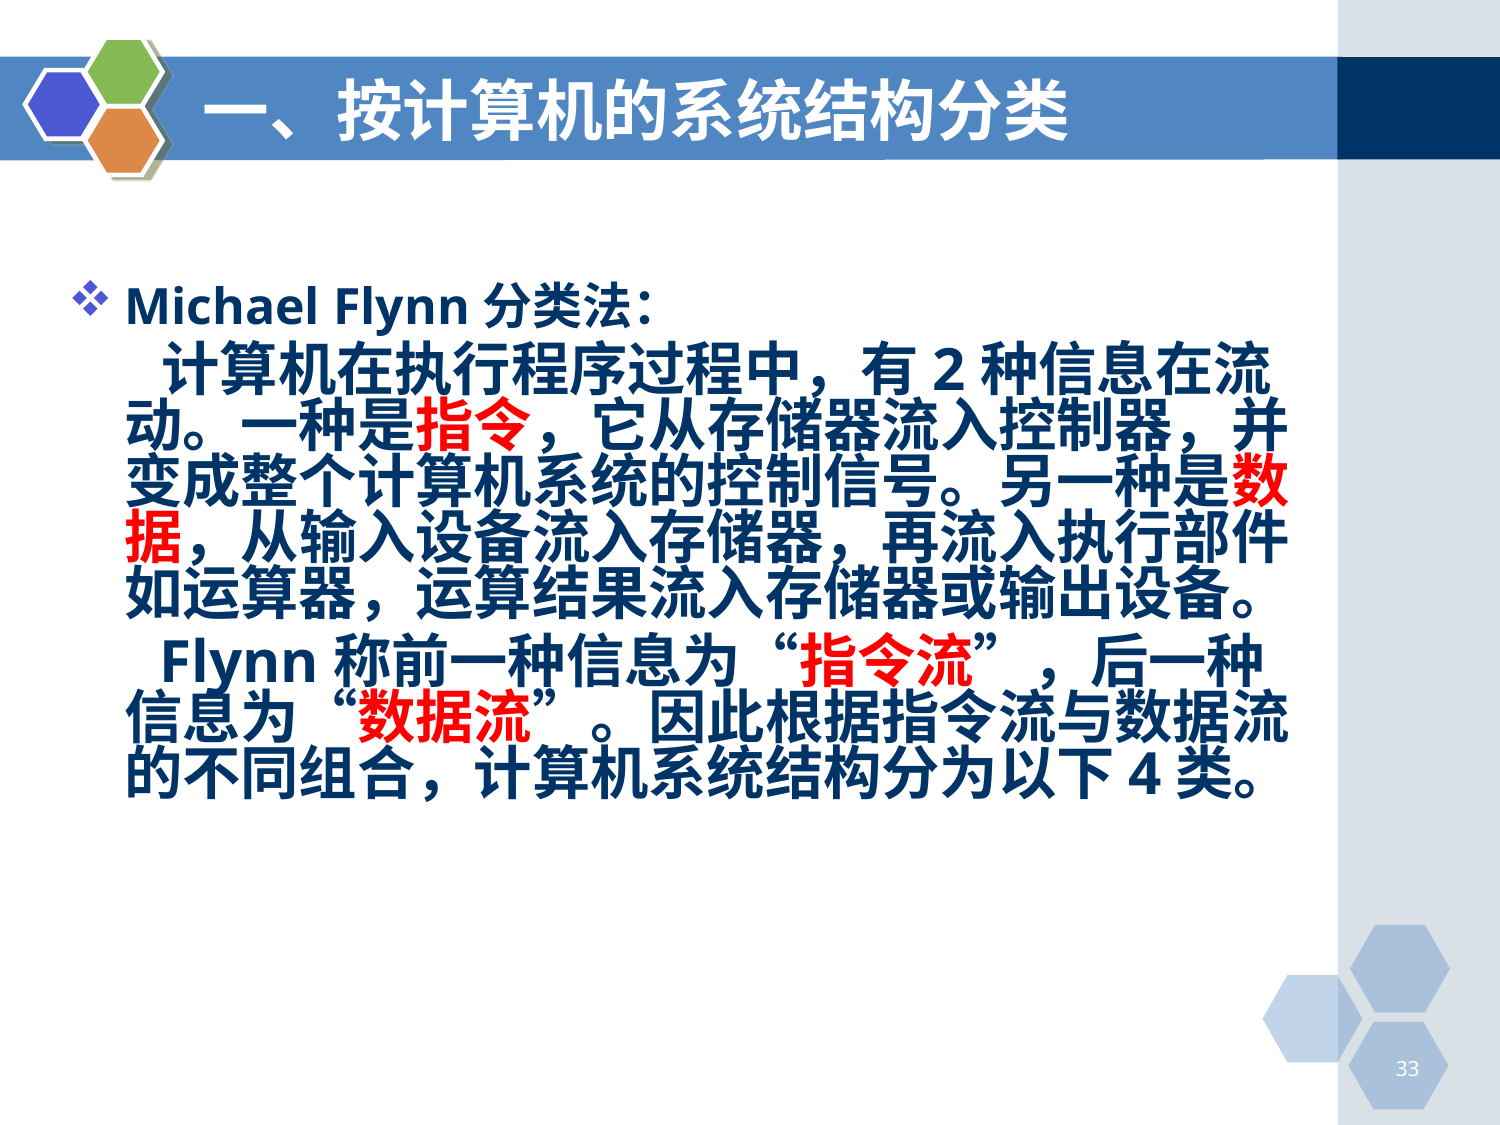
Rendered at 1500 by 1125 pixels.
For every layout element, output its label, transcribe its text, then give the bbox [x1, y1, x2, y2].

list Michael Flynn分类法： 计算机在执行程序过程中，有2种信息在流动。一种是指令，它从存储器流入控制器，并变成整个计算机系统的控制信号。另一种是数据，从输入设备流入存储器，再流入执行部件如运算器，运算结果流入存储器或输出设备。 Flynn称前一种信息为“指令流”，后一种信息为“数据流”。因此根据指令流与数据流的不同组合，计算机系统结构分为以下4类。 [52, 278, 1329, 941]
title 一、按计算机的系统结构分类 [187, 62, 1288, 156]
slide_number 33 [1359, 1047, 1435, 1086]
